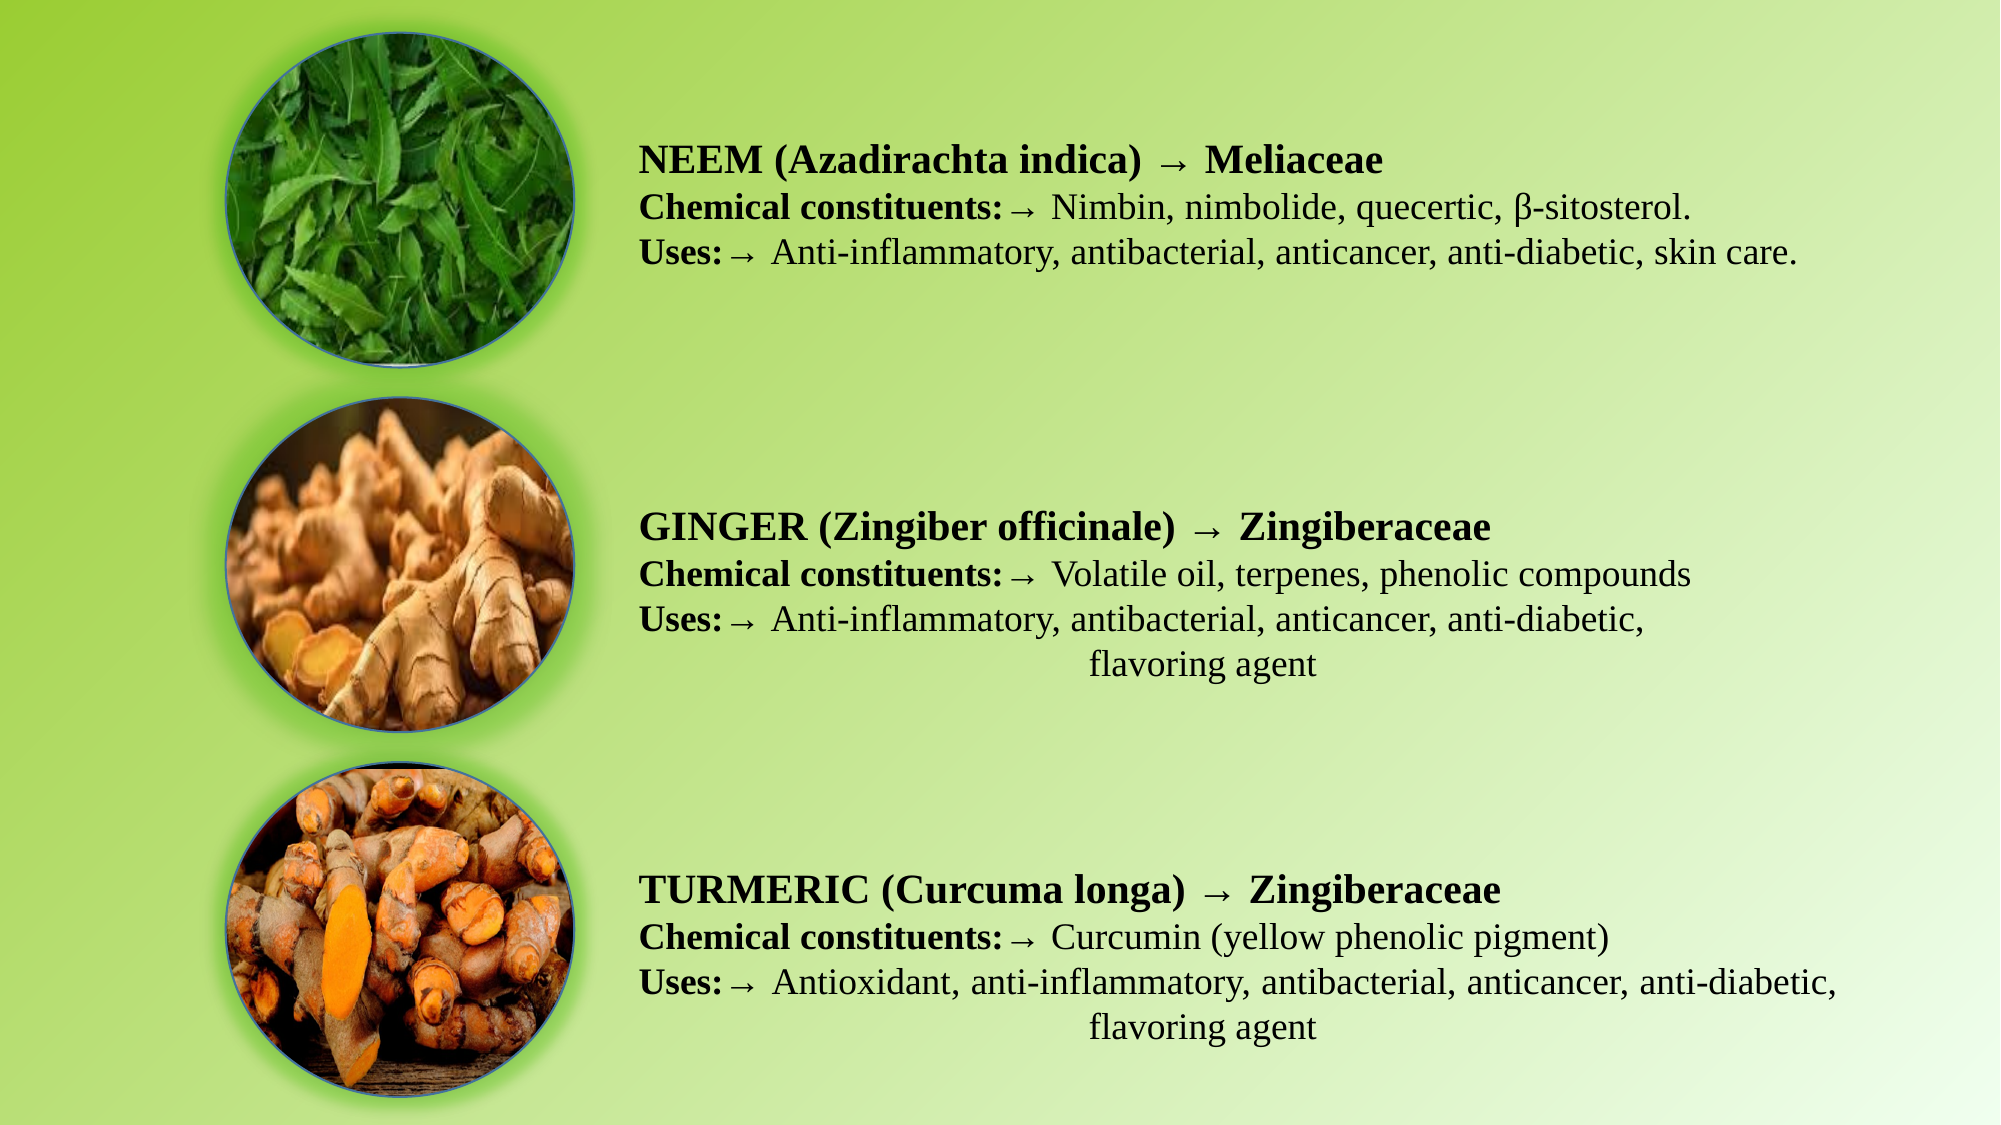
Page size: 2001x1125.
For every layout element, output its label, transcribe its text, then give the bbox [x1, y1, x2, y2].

text_box NEEM (Azadirachta indica) → Meliaceae Chemical constituents:→ Nimbin, nimbolide, quecertic, β-sitosterol. Uses:→ Anti-inflammatory, antibacterial, anticancer, anti-diabetic, skin care. [623, 124, 1823, 280]
text_box [224, 765, 576, 1098]
text_box GINGER (Zingiber officinale) → Zingiberaceae Chemical constituents:→ Volatile oil, terpenes, phenolic compounds Uses:→ Anti-inflammatory, antibacterial, anticancer, anti-diabetic, flavoring agent [623, 491, 1823, 692]
text_box TURMERIC (Curcuma longa) → Zingiberaceae Chemical constituents:→ Curcumin (yellow phenolic pigment) Uses:→ Antioxidant, anti-inflammatory, antibacterial, anticancer, anti-diabetic, flavoring agent [623, 854, 1854, 1054]
text_box [224, 31, 576, 369]
text_box [224, 396, 576, 734]
